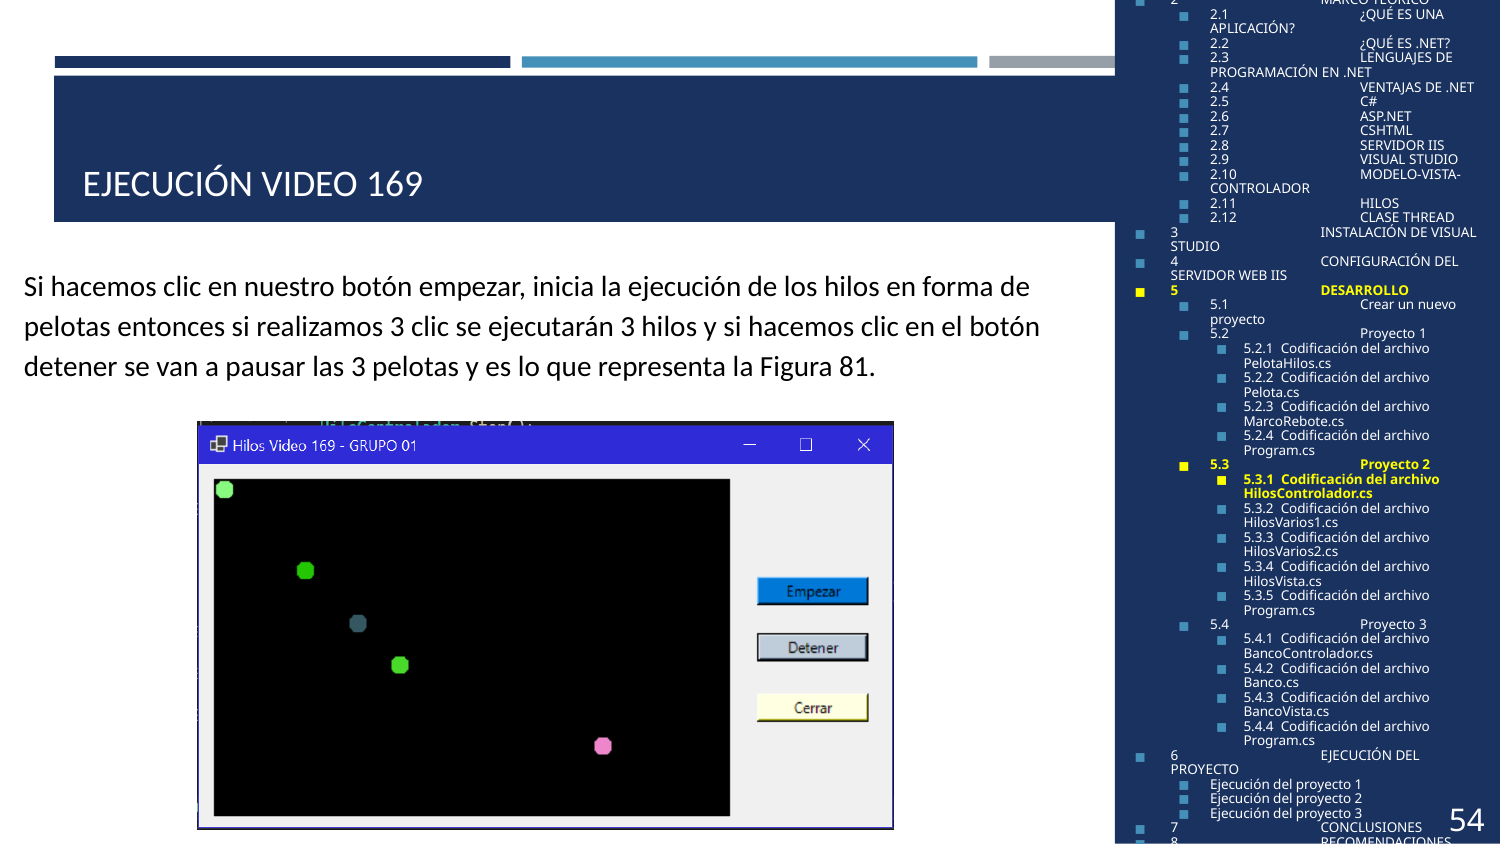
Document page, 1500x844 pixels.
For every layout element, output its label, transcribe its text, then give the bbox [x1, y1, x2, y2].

text_box [1114, 210, 1121, 254]
text_box [1114, 0, 1500, 75]
text_box 54 [1437, 814, 1500, 844]
title EJECUCIÓN VIDEO 169 [71, 75, 1121, 210]
text_box [1114, 390, 1437, 844]
text_box Si hacemos clic en nuestro botón empezar, inicia la ejecución de los hilos en forma de pelotas entonces si realizamos 3 clic se ejecutarán 3 hilos y si hacemos clic en el botón detener se van a pausar las 3 pelotas y es lo que representa la Figura 81. [9, 254, 1122, 390]
picture [196, 421, 894, 830]
text_box 1 OBJETIVOS 2 MARCO TEÓRICO 2.1 ¿QUÉ ES UNA APLICACIÓN? 2.2 ¿QUÉ ES .NET? 2.3 LENGUAJES DE PROGRAMACIÓN EN .NET 2.4 VENTAJAS DE .NET 2.5 C# 2.6 ASP.NET 2.7 CSHTML 2.8 SERVIDOR IIS 2.9 VISUAL STUDIO 2.10 MODELO-VISTA-CONTROLADOR 2.11 HILOS 2.12 CLASE THREAD 3 INSTALACIÓN DE VISUAL STUDIO 4 CONFIGURACIÓN DEL SERVIDOR WEB IIS 5 DESARROLLO 5.1 Crear un nuevo proyecto 5.2 Proyecto 1 5.2.1 Codificación del archivo PelotaHilos.cs 5.2.2 Codificación del archivo Pelota.cs 5.2.3 Codificación del archivo MarcoRebote.cs 5.2.4 Codificación del archivo Program.cs 5.3 Proyecto 2 5.3.1 Codificación del archivo HilosControlador.cs 5.3.2 Codificación del archivo HilosVarios1.cs 5.3.3 Codificación del archivo HilosVarios2.cs 5.3.4 Codificación del archivo HilosVista.cs 5.3.5 Codificación del archivo Program.cs 5.4 Proyecto 3 5.4.1 Codificación del archivo BancoControlador.cs 5.4.2 Codificación del archivo Banco.cs 5.4.3 Codificación del archivo BancoVista.cs 5.4.4 Codificación del archivo Program.cs 6 EJECUCIÓN DEL PROYECTO Ejecución del proyecto 1 Ejecución del proyecto 2 Ejecución del proyecto 3 7 CONCLUSIONES 8 RECOMENDACIONES 9 BIBLIOGRAFÍA [1121, 30, 1500, 814]
